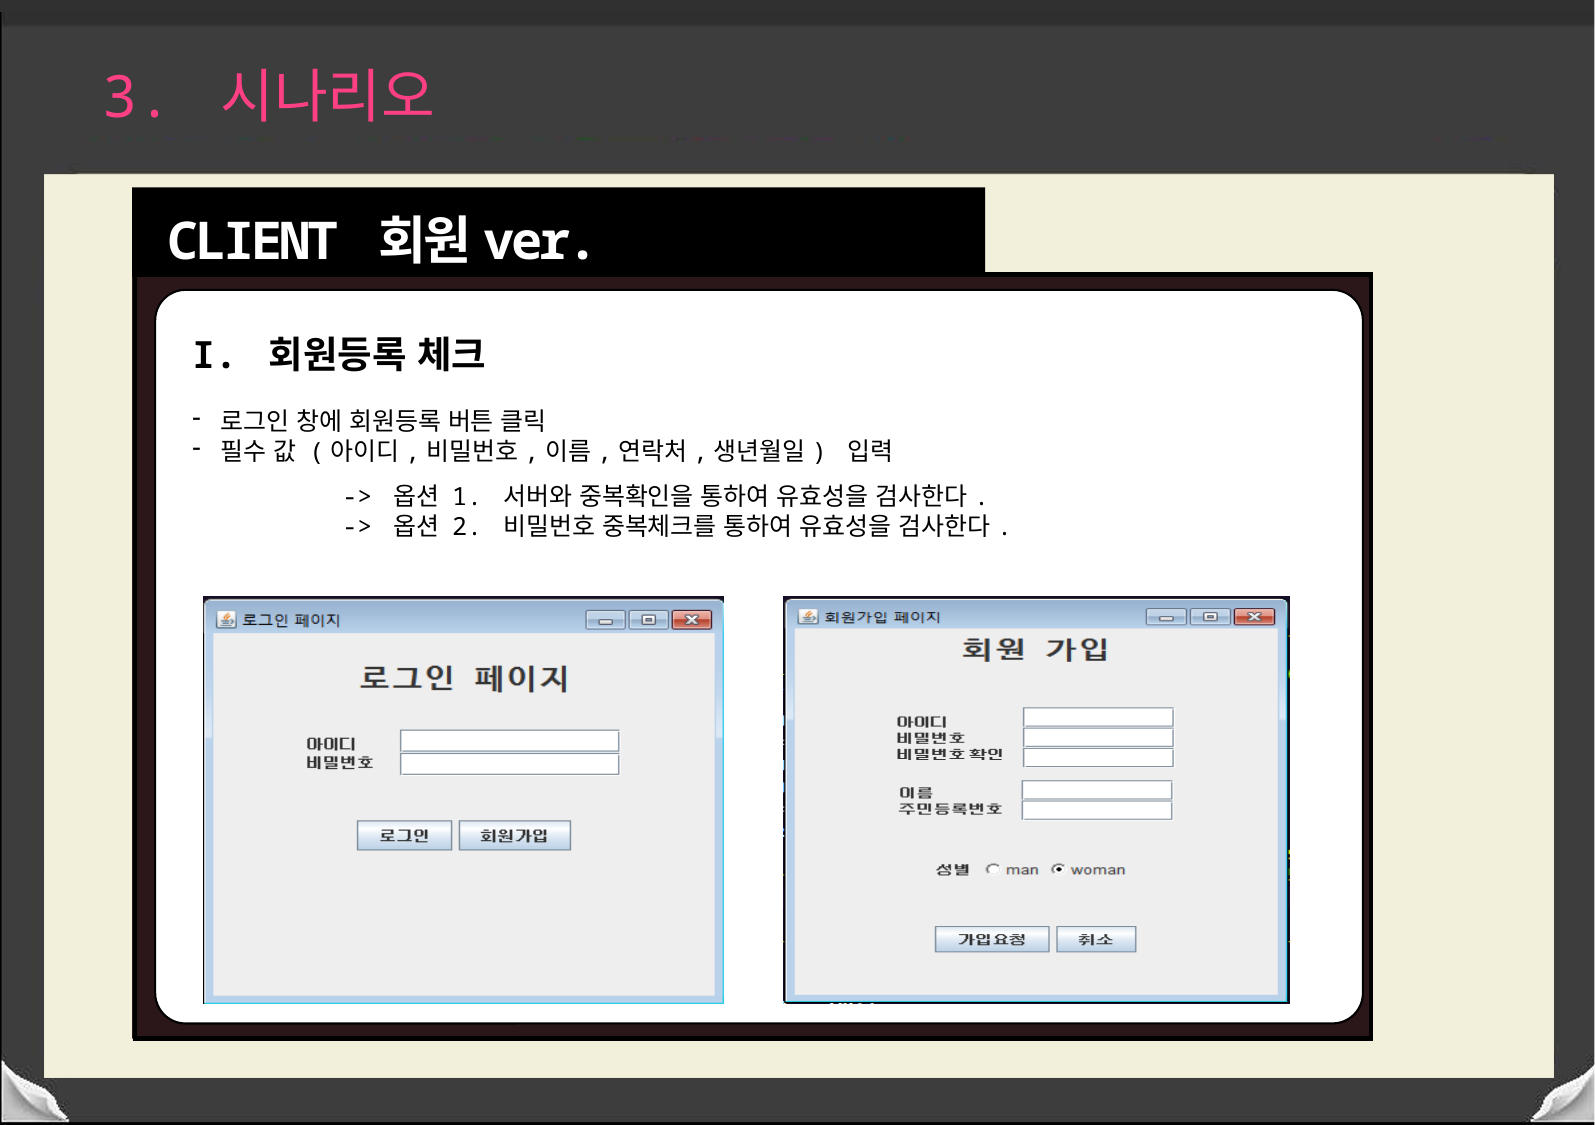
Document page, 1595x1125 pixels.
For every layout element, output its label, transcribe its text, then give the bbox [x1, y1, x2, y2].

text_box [132, 187, 1372, 1039]
picture [0, 0, 1595, 1125]
picture [203, 596, 724, 1004]
picture [783, 596, 1290, 1004]
text_box 3. 시나리오 [86, 0, 810, 188]
